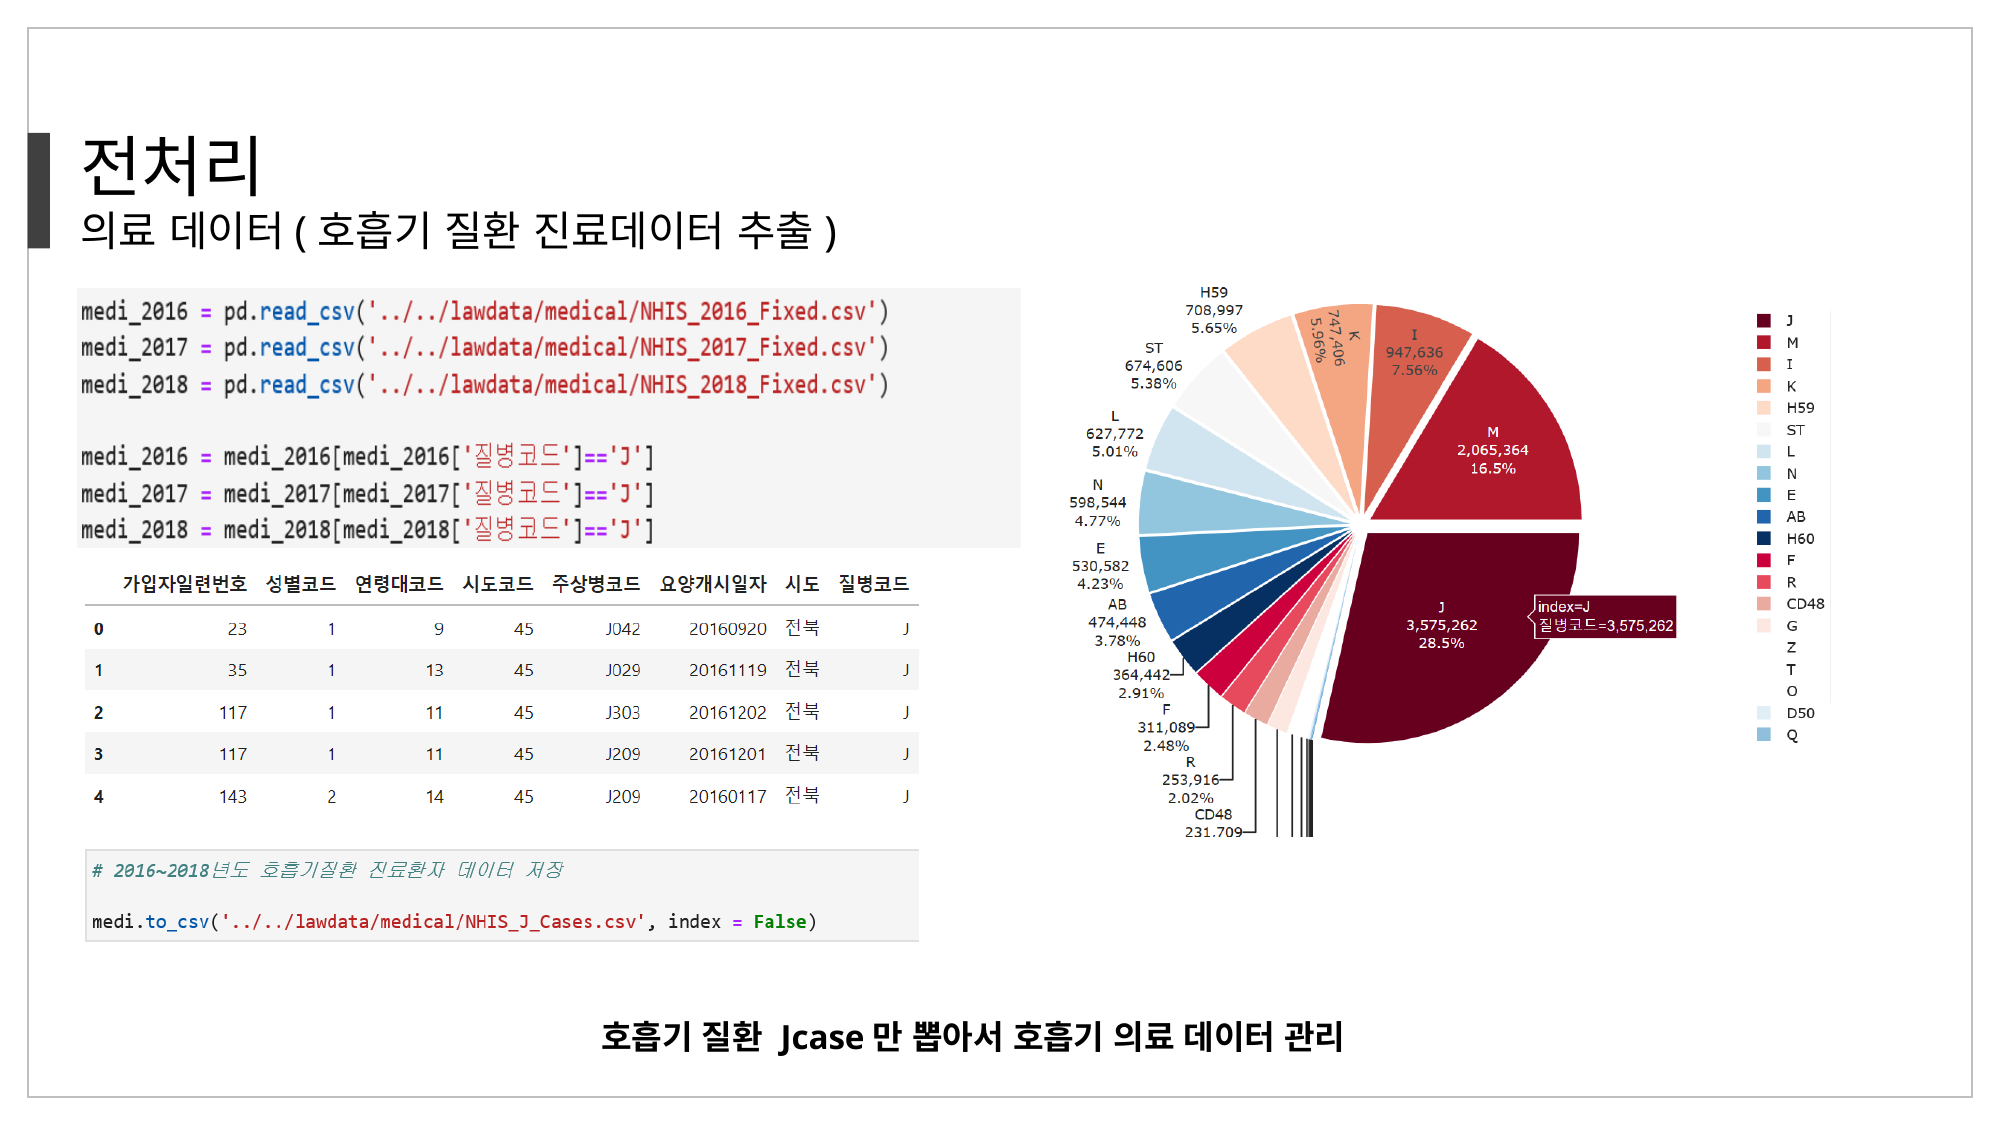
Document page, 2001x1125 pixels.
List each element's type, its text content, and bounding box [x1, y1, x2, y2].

text_box [27, 132, 51, 249]
text_box 호흡기 질환 Jcase만 뽑아서 호흡기 의료 데이터 관리 [0, 1008, 1948, 1064]
text_box [27, 27, 1973, 1098]
text_box 전처리 의료 데이터(호흡기 질환 진료데이터 추출) [65, 117, 914, 263]
picture [77, 566, 919, 980]
picture [77, 288, 1021, 548]
picture [1043, 261, 1831, 851]
